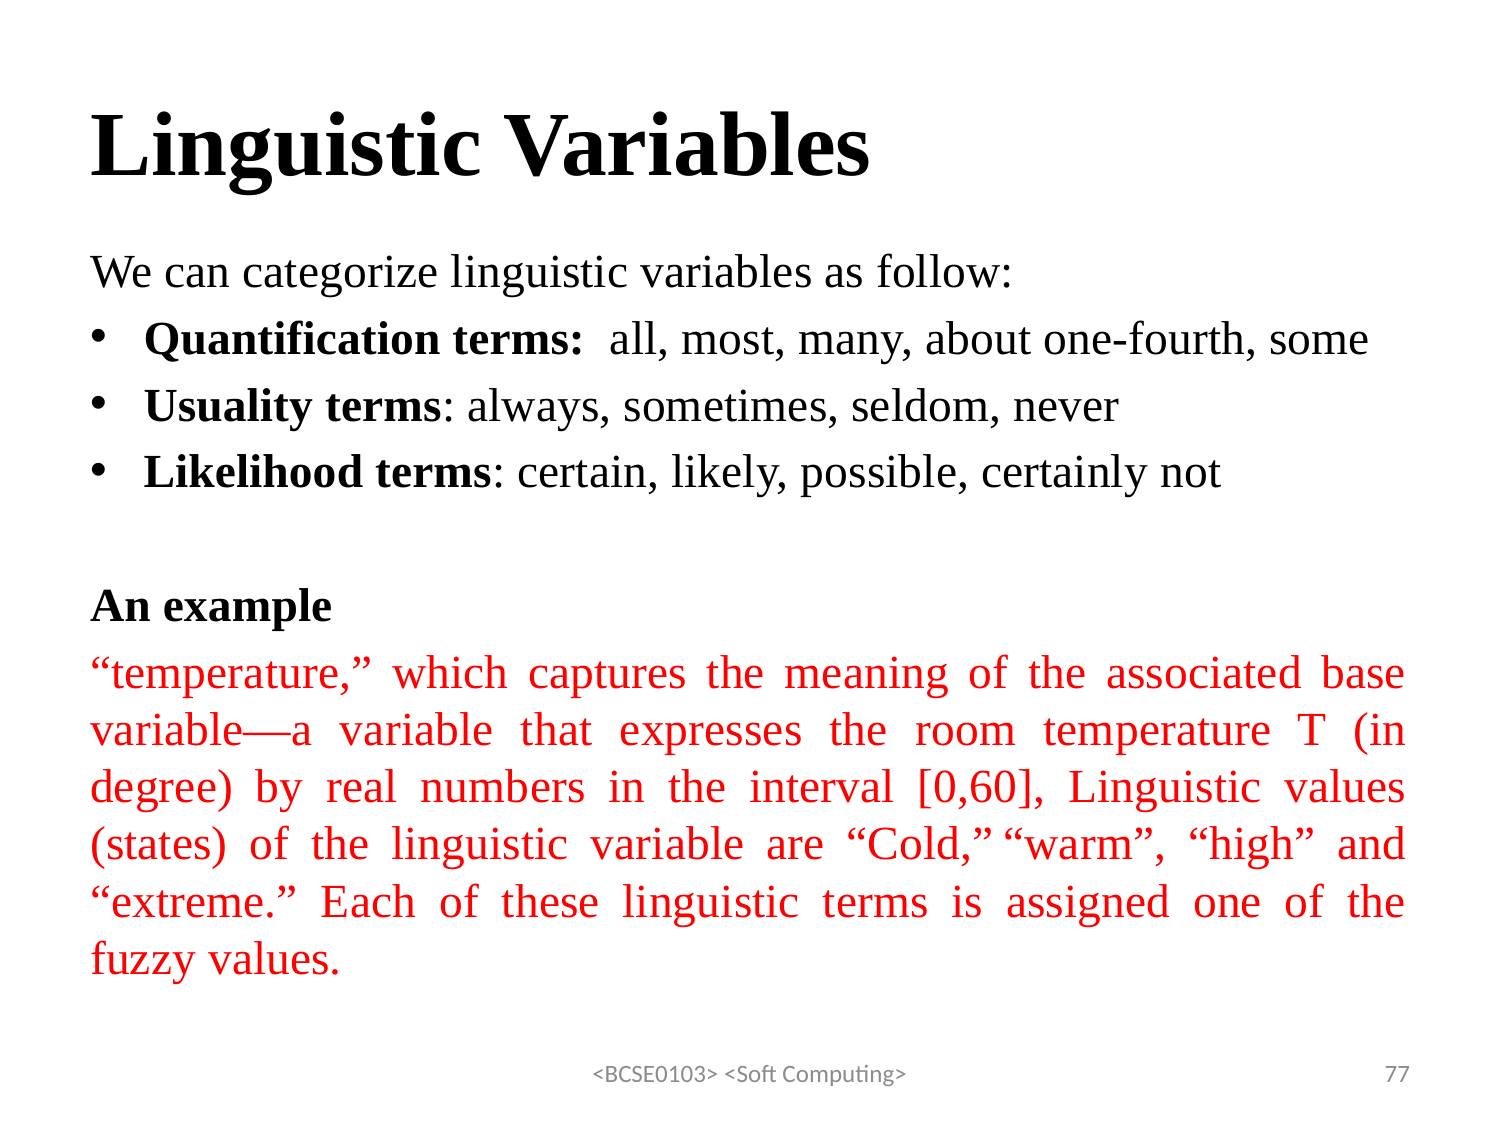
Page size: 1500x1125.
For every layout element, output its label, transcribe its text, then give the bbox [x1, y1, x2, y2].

footer <BCSE0103> <Soft Computing> [512, 1042, 988, 1103]
title Linguistic Variables [75, 45, 1425, 232]
list We can categorize linguistic variables as follow: Quantification terms: all, most, many, about one-fourth, some Usuality terms: always, sometimes, seldom, never Likelihood terms: certain, likely, possible, certainly not An example “temperature,” which captures the meaning of the associated base variable—a variable that expresses the room temperature T (in degree) by real numbers in the interval [0,60], Linguistic values (states) of the linguistic variable are “Cold,” “warm”, “high” and “extreme.” Each of these linguistic terms is assigned one of the fuzzy values. [75, 232, 1425, 1005]
slide_number 77 [1074, 1042, 1425, 1103]
